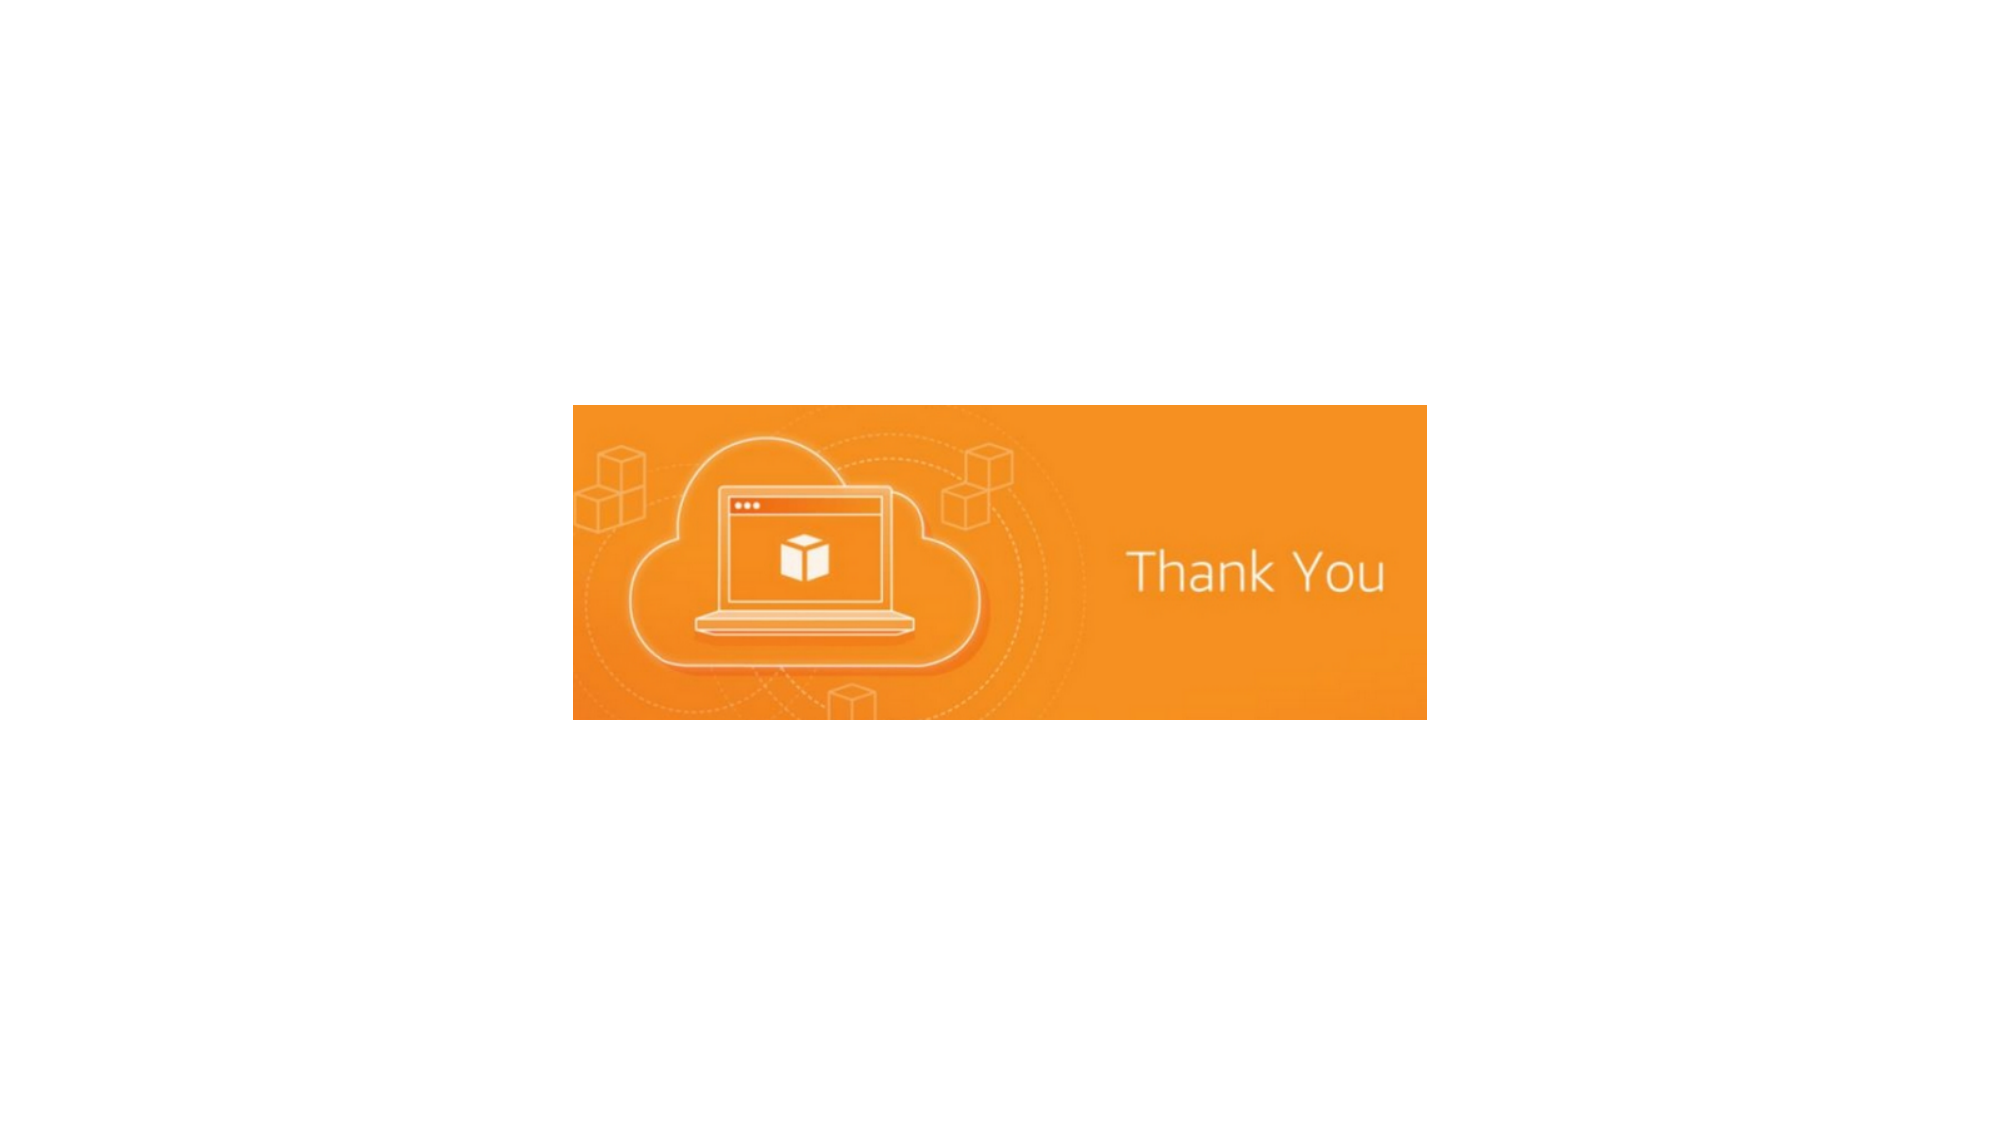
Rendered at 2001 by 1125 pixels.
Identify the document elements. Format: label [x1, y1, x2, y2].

picture [572, 405, 1427, 720]
